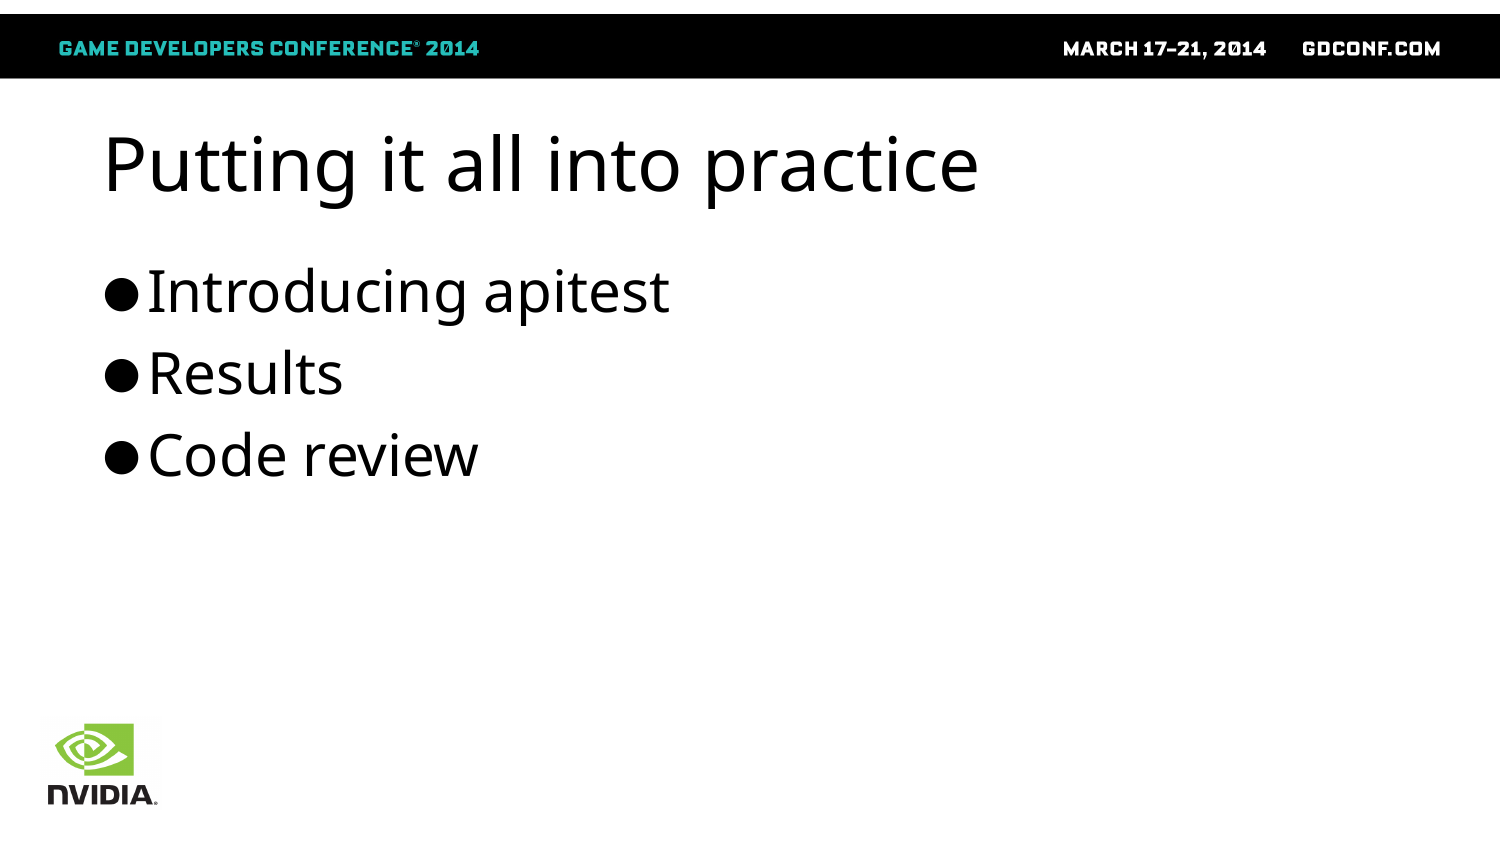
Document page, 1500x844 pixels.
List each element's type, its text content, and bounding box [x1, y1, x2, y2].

title Putting it all into practice [87, 109, 1413, 238]
picture [0, 0, 1500, 844]
list Introducing apitest Results Code review [87, 246, 1413, 697]
